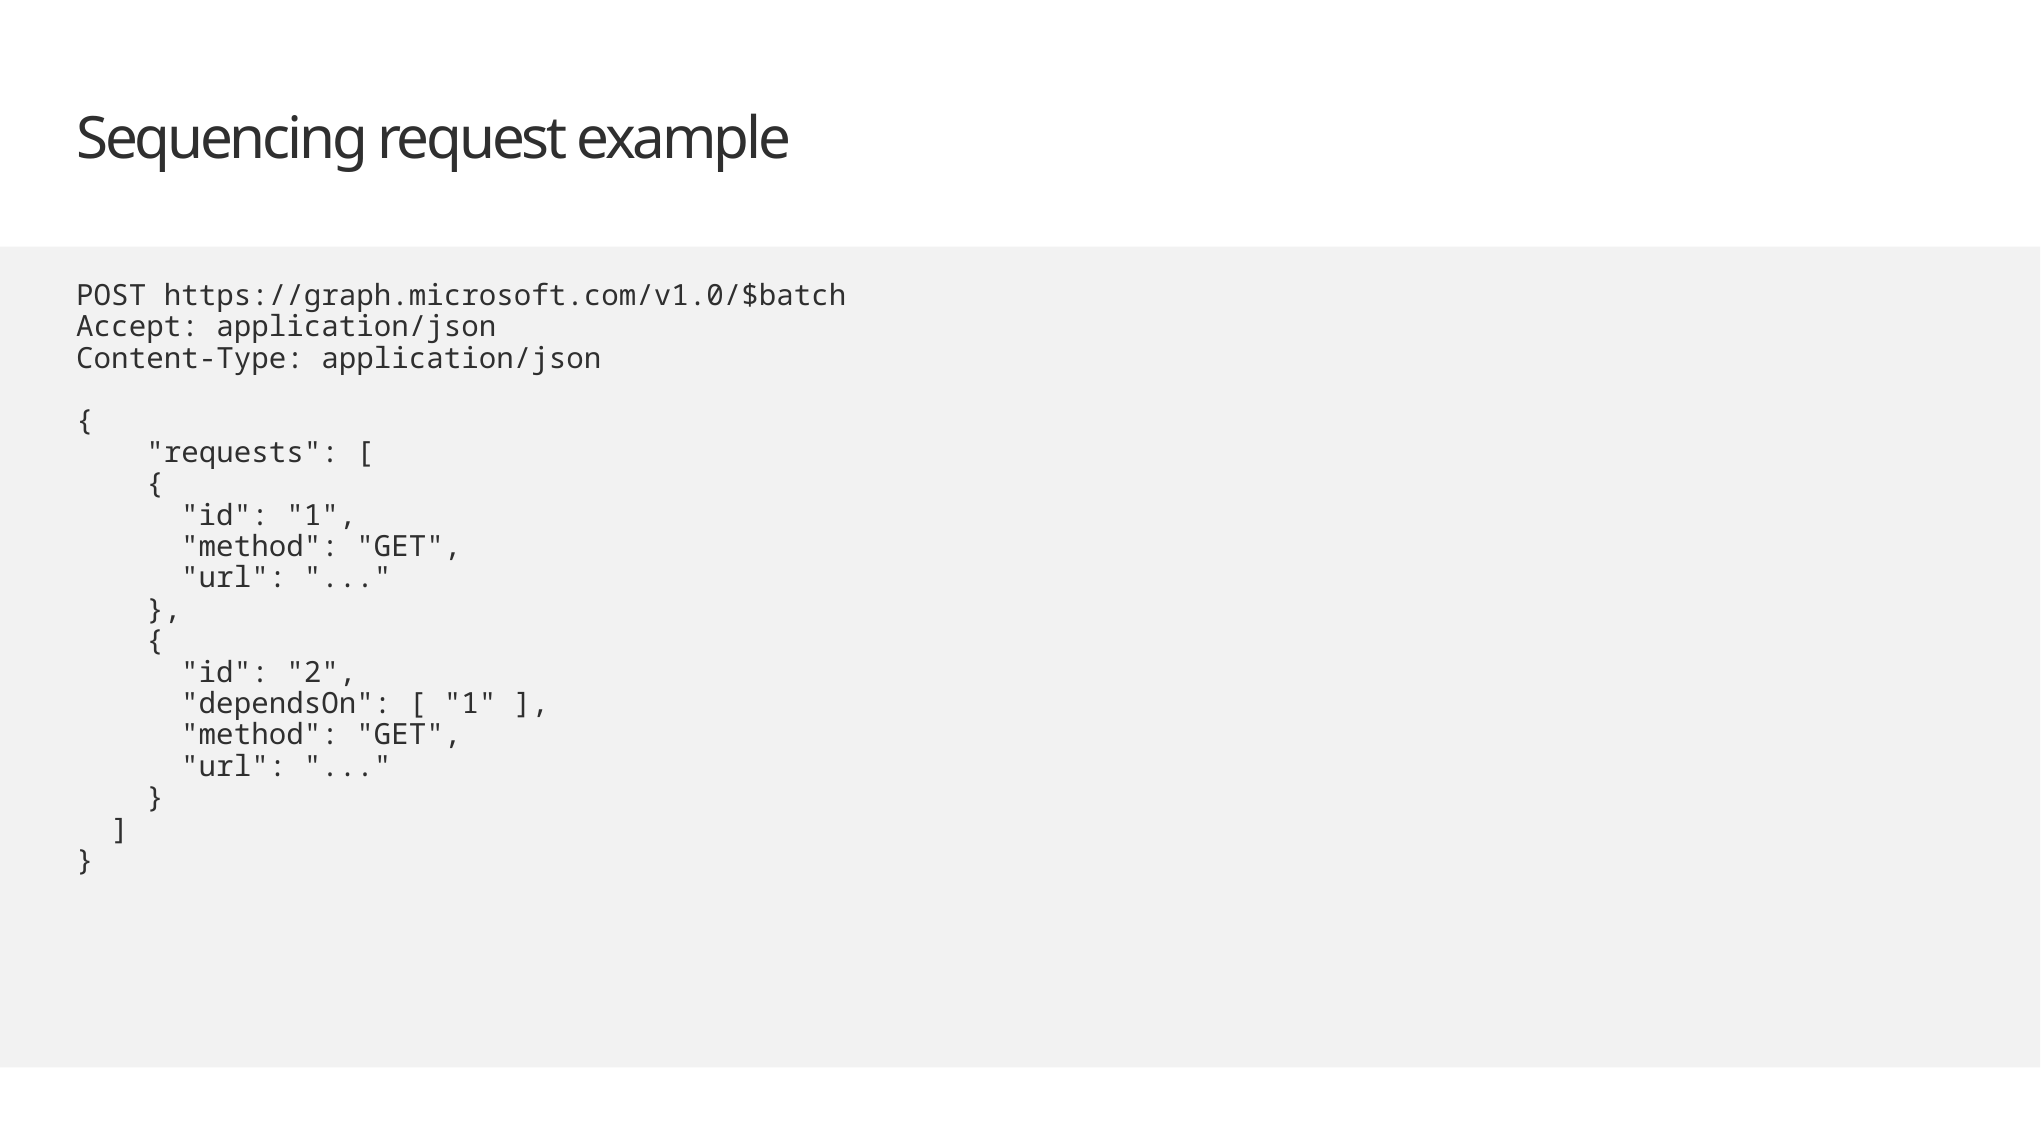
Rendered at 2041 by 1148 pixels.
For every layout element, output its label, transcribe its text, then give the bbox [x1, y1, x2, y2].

text_box [0, 246, 2041, 1068]
text_box POST https://graph.microsoft.com/v1.0/$batch Accept: application/json Content-Type: application/json { "requests": [ { "id": "1", "method": "GET", "url": "..." }, { "id": "2", "dependsOn": [ "1" ], "method": "GET", "url": "..." } ] } [76, 280, 1728, 878]
title Sequencing request example [76, 103, 1969, 172]
